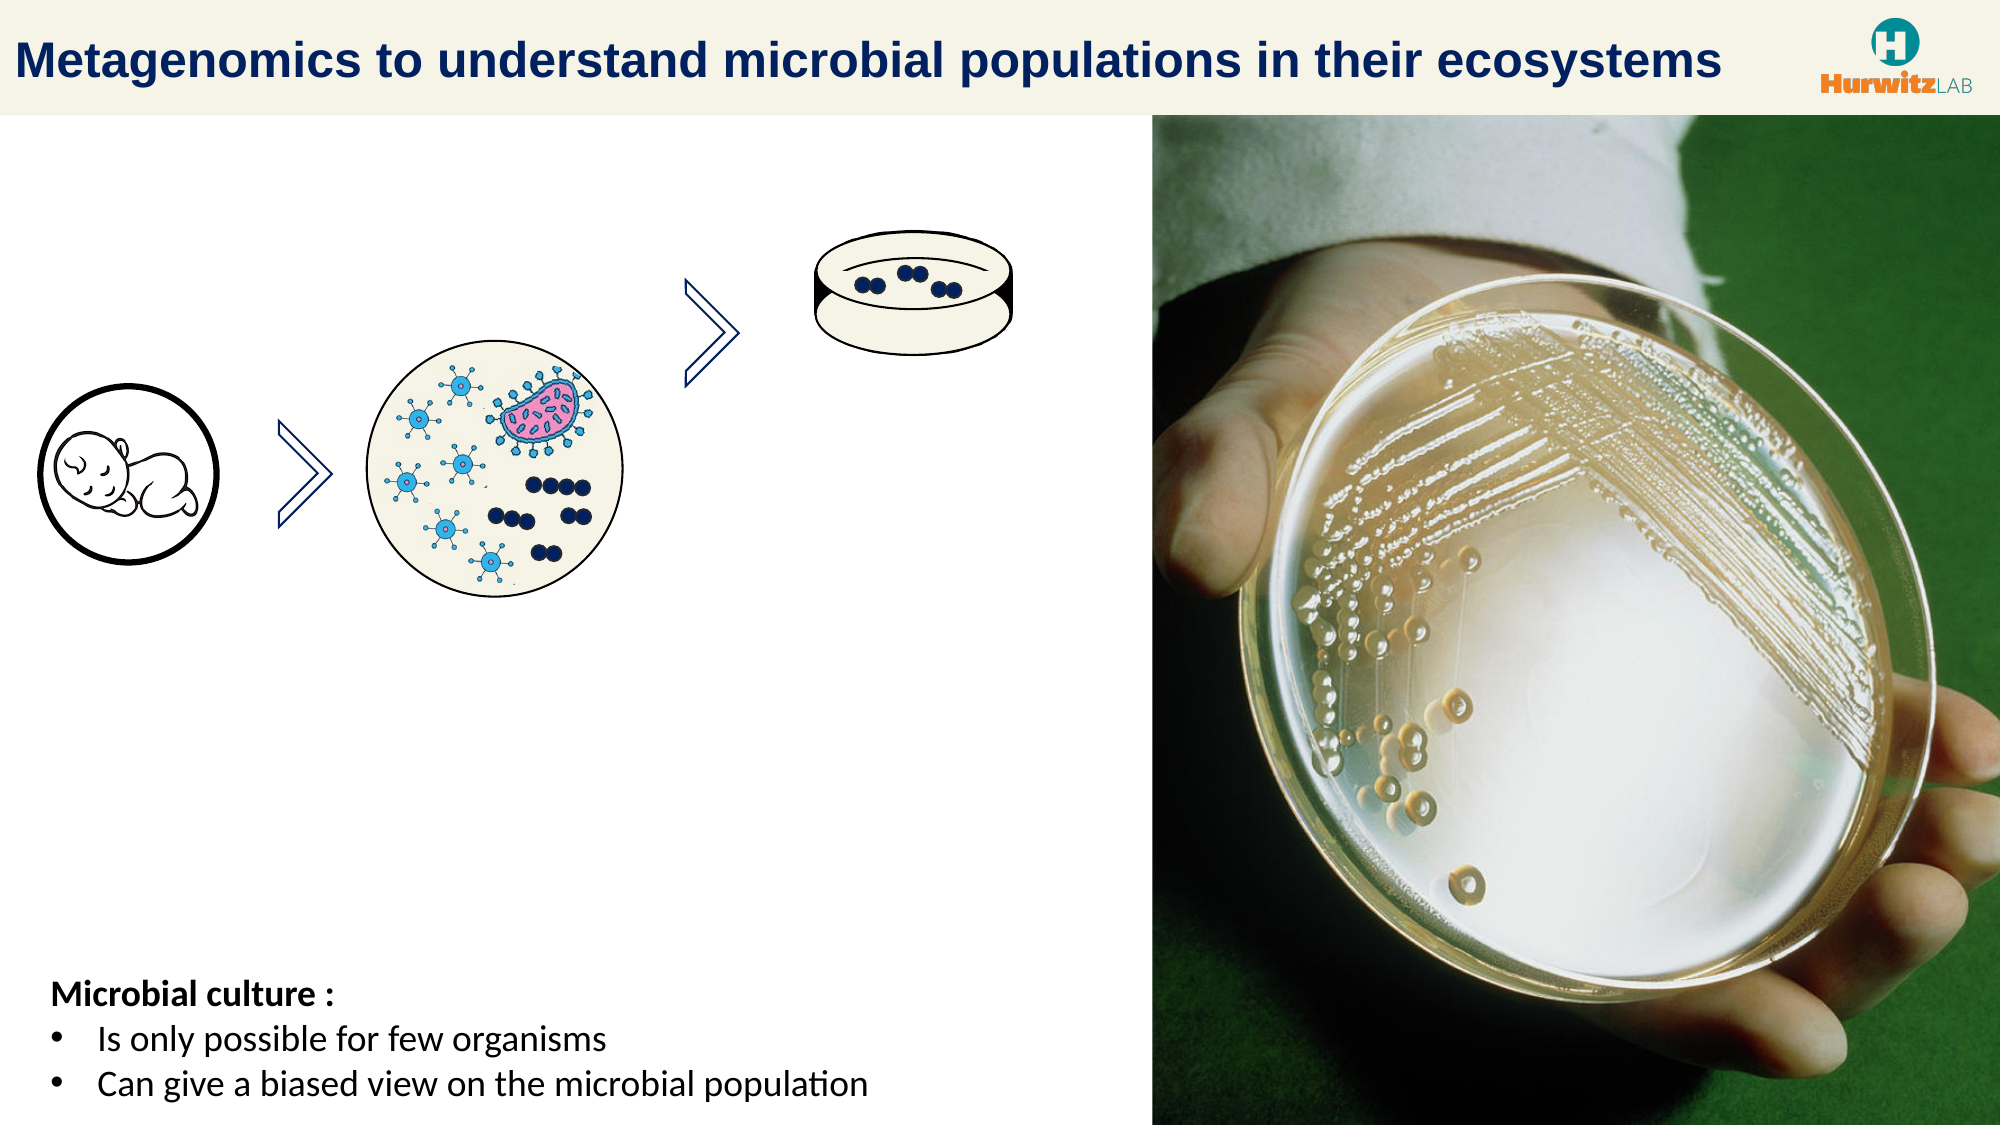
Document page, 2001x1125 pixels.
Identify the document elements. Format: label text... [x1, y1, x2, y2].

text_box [366, 340, 623, 597]
picture [814, 193, 1014, 392]
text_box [17, 366, 234, 582]
picture [1152, 0, 2000, 1125]
text_box [277, 418, 334, 530]
text_box Microbial culture : Is only possible for few organisms Can give a biased view on the microbial population [35, 961, 1152, 1112]
text_box [684, 277, 741, 389]
text_box Metagenomics to understand microbial populations in their ecosystems [0, 0, 1813, 116]
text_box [815, 231, 1011, 355]
